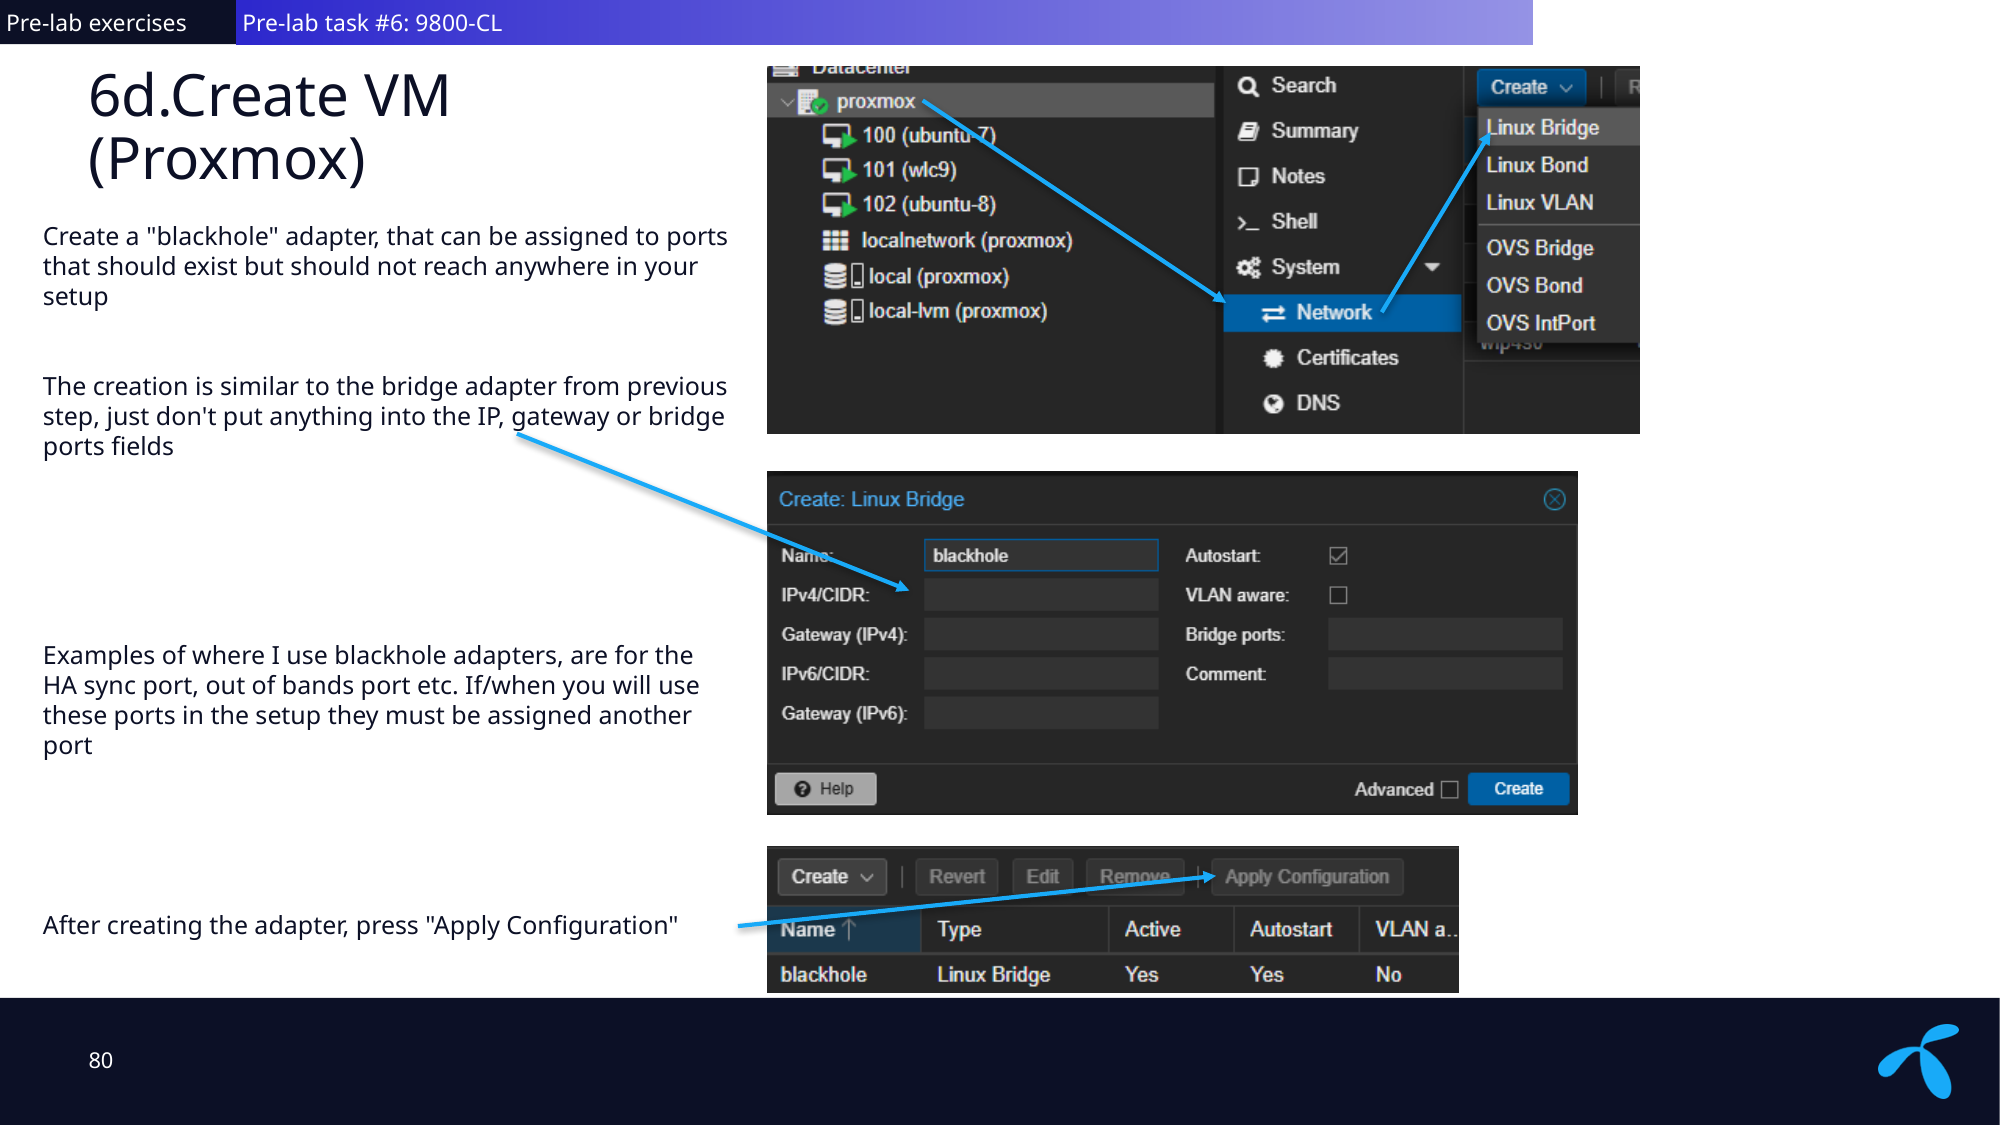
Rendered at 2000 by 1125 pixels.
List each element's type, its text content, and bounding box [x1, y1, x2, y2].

footer Pre-lab exercises [0, 0, 236, 45]
slide_number 80 [88, 1024, 237, 1099]
picture [767, 845, 1459, 994]
text_box Create a "blackhole" adapter, that can be assigned to ports that should exist but should not reach anywhere in your setup The creation is similar to the bridge adapter from previous step, just don't put anything into the IP, gateway or bridge ports fields Examples of where I use blackhole adapters, are for the HA sync port, out of bands port etc. If/when you will use these ports in the setup they must be assigned another port After creating the adapter, press "Apply Configuration" [28, 213, 748, 947]
picture [767, 471, 1578, 815]
text_box Pre-lab task #6: 9800-CL [236, 0, 1533, 45]
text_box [1381, 131, 1491, 313]
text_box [922, 100, 1227, 304]
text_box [516, 433, 910, 591]
picture [1878, 1024, 1959, 1099]
picture [767, 66, 1640, 434]
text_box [737, 875, 1217, 927]
title 6d.Create VM (Proxmox) [88, 56, 500, 202]
